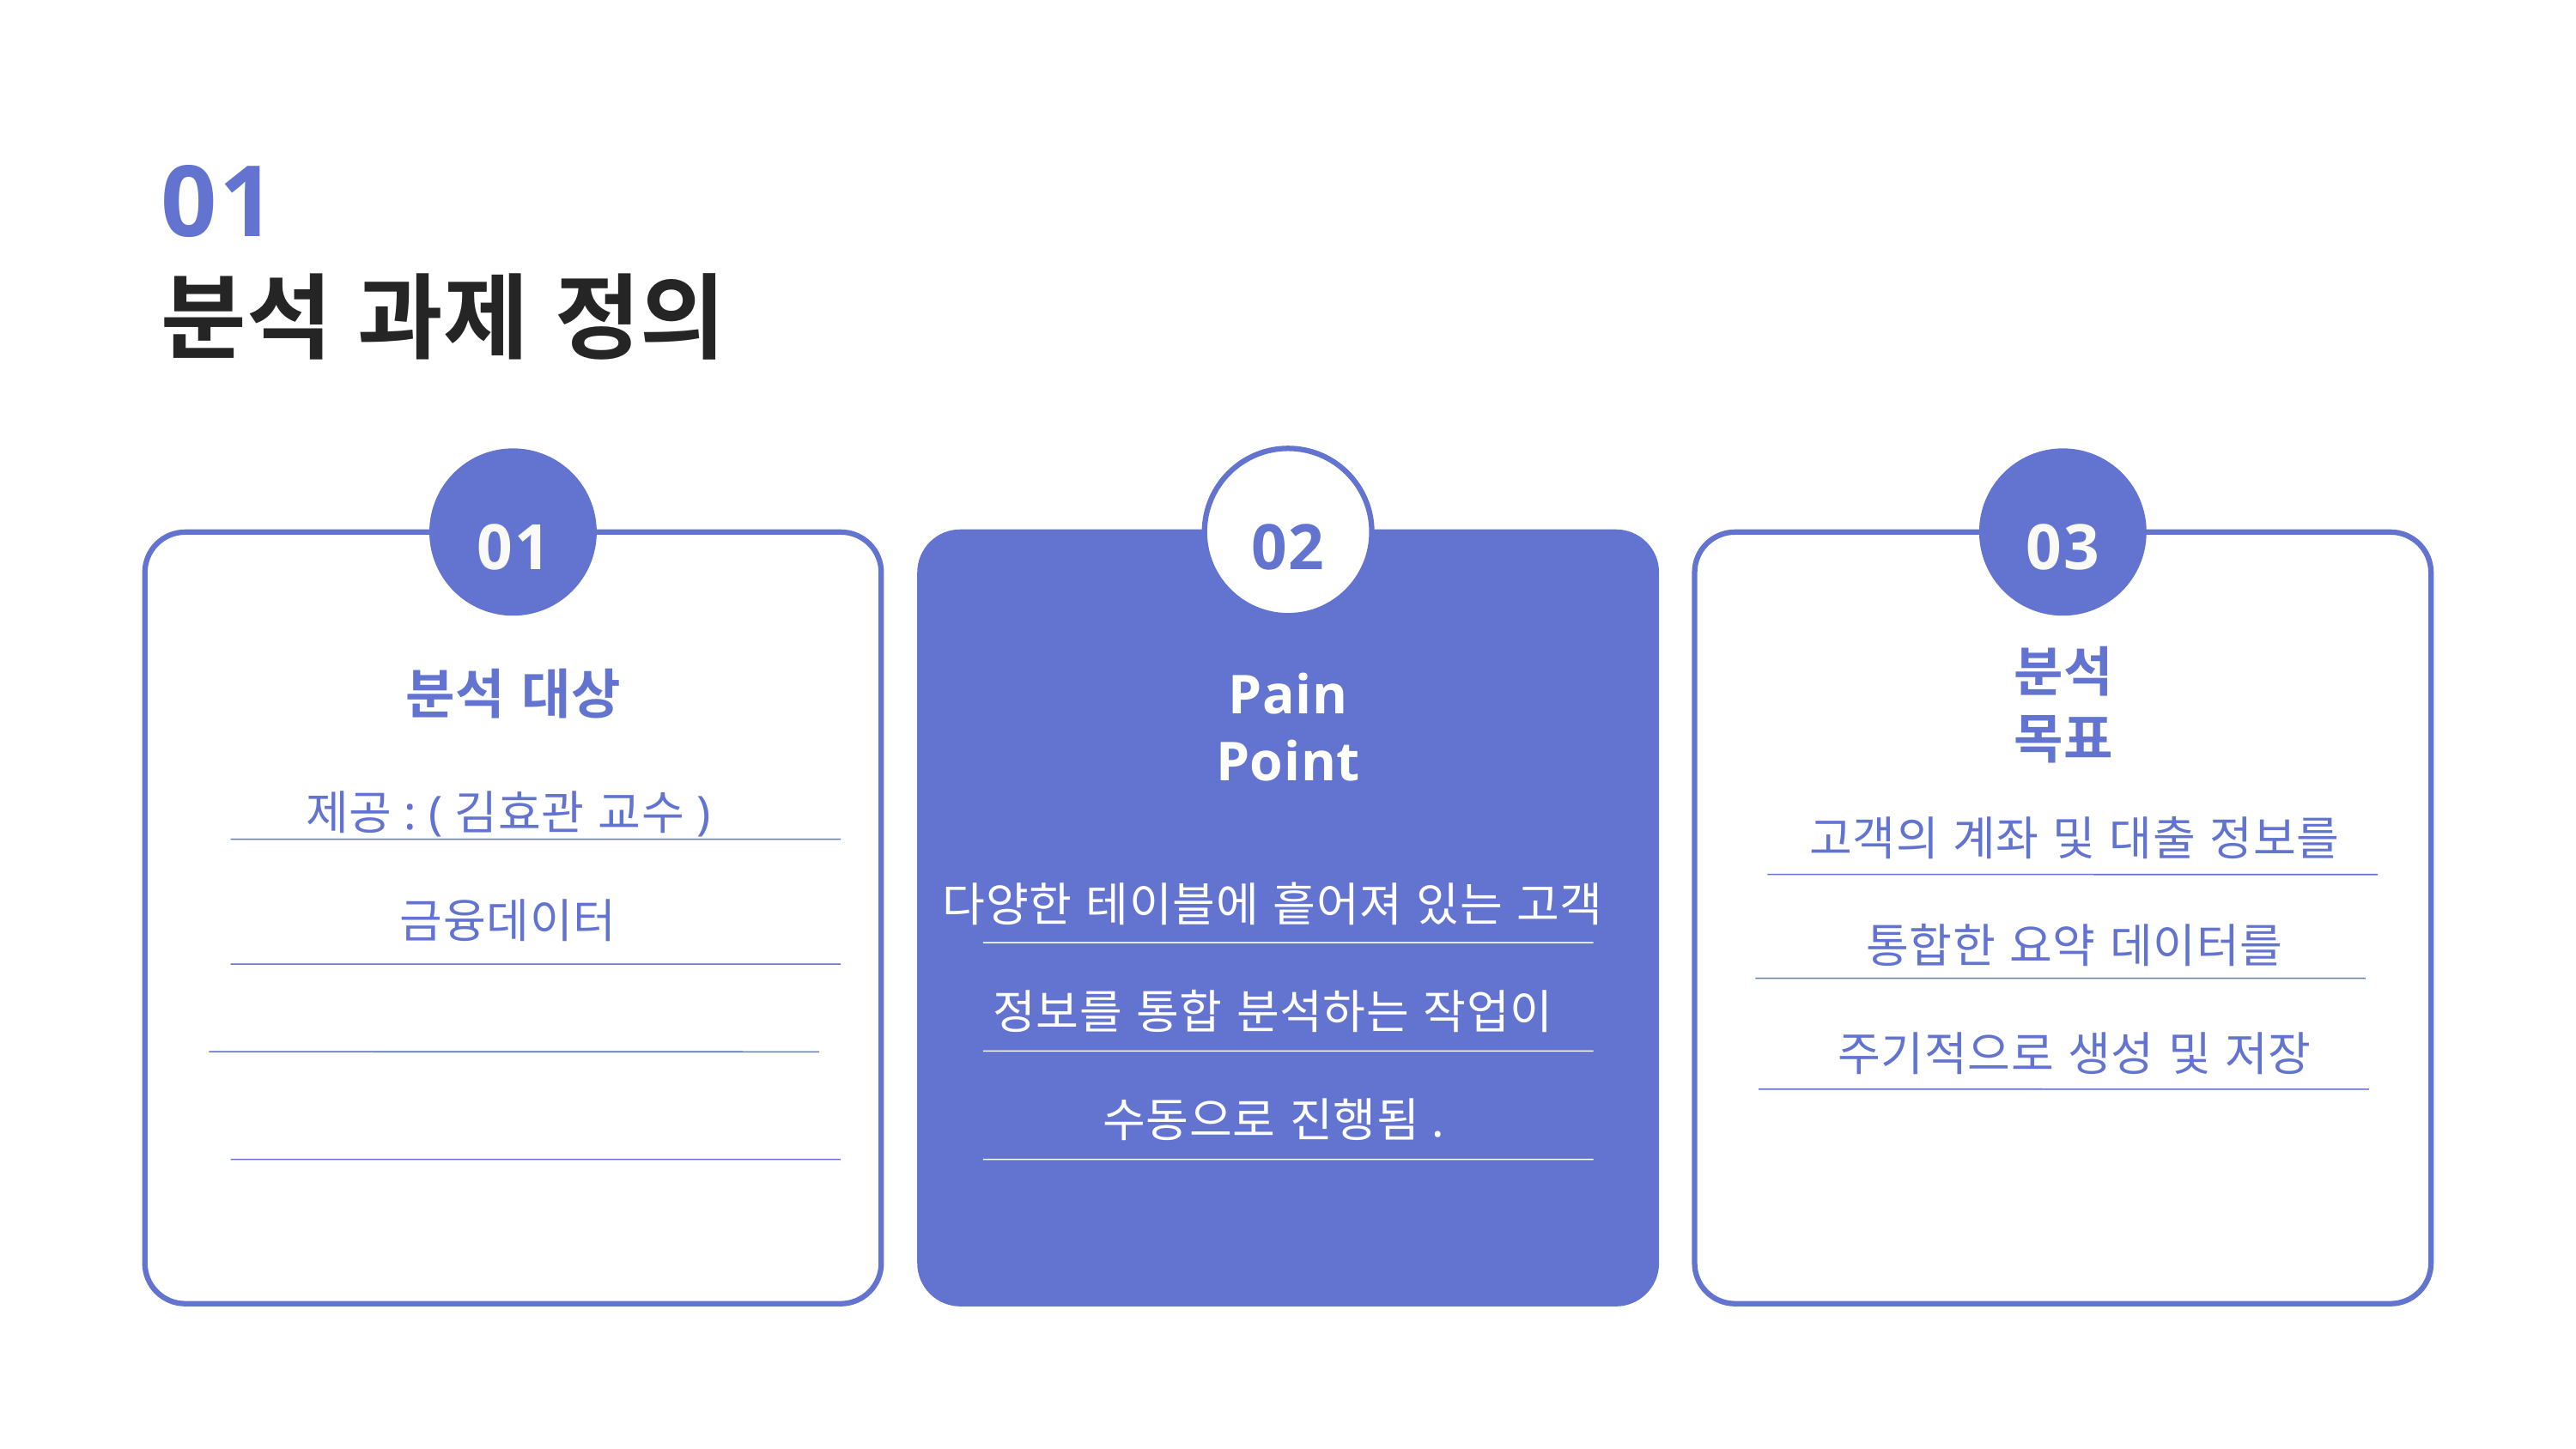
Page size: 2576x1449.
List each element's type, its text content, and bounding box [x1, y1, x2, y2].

text_box 01 [161, 58, 358, 184]
text_box 분석 과제 정의 [161, 184, 908, 370]
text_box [144, 448, 2432, 1304]
